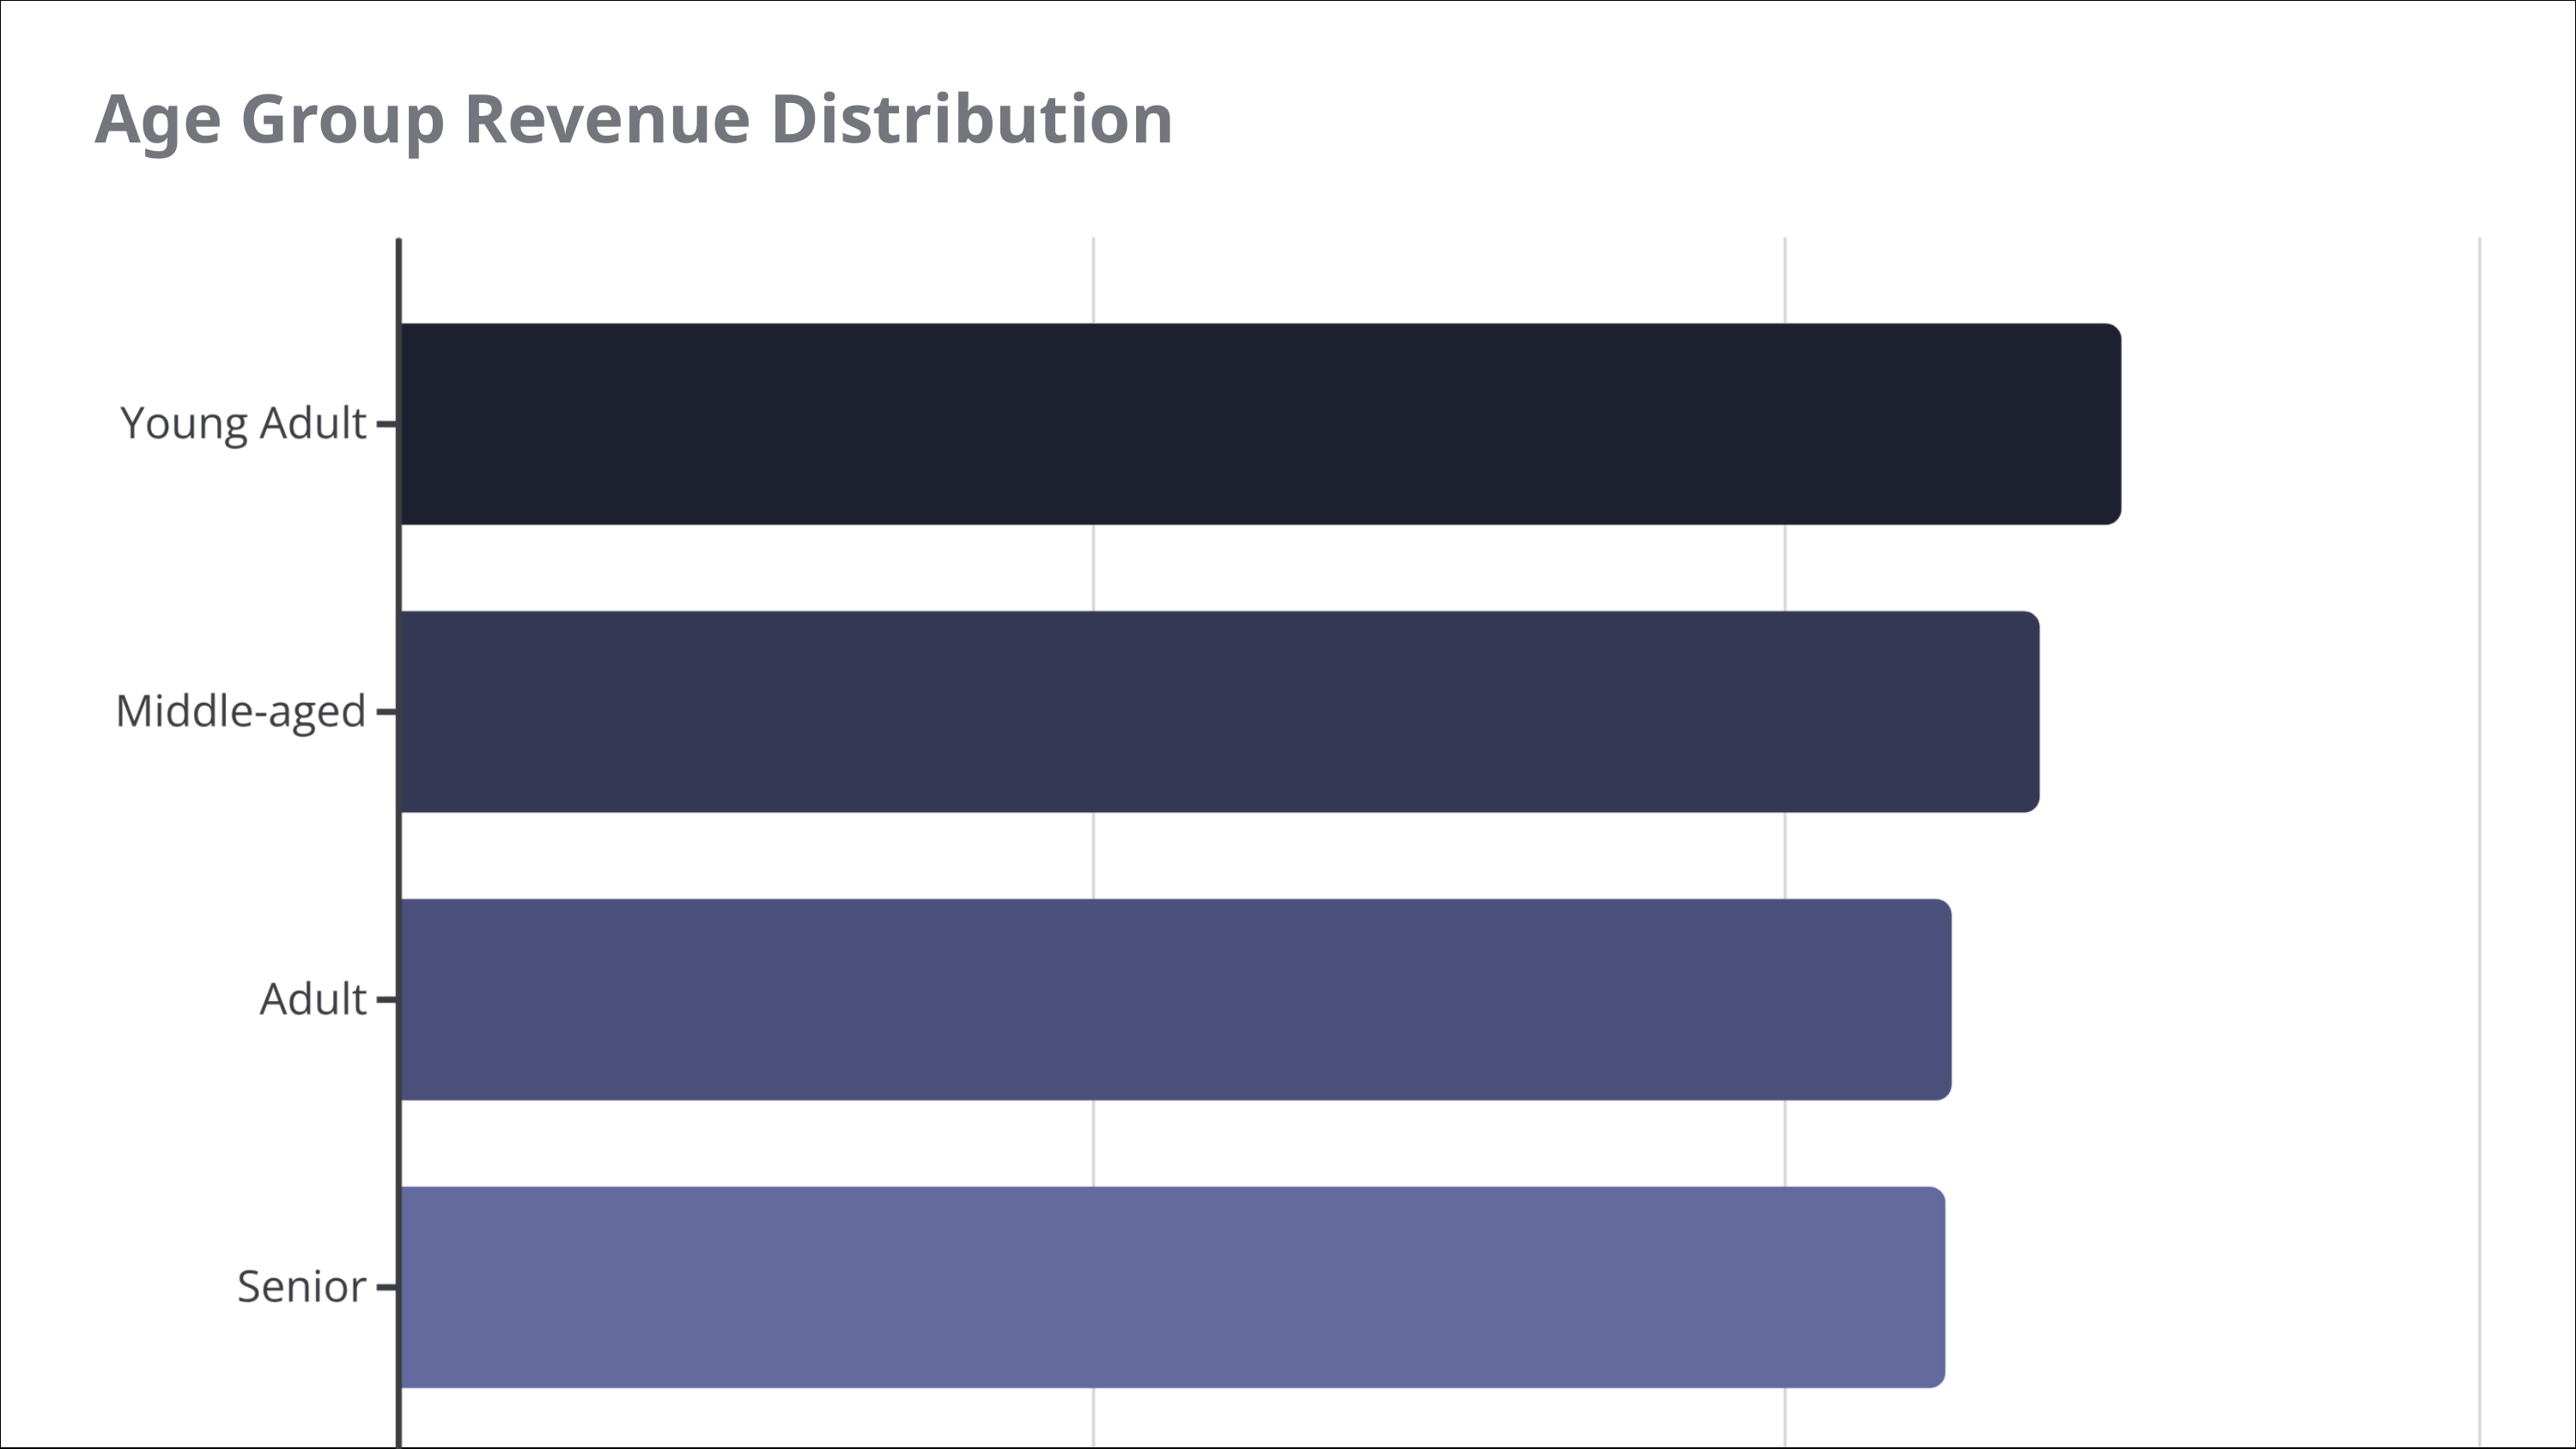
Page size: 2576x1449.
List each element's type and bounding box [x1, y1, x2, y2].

text_box [94, 212, 2482, 1449]
text_box [0, 0, 2576, 1449]
